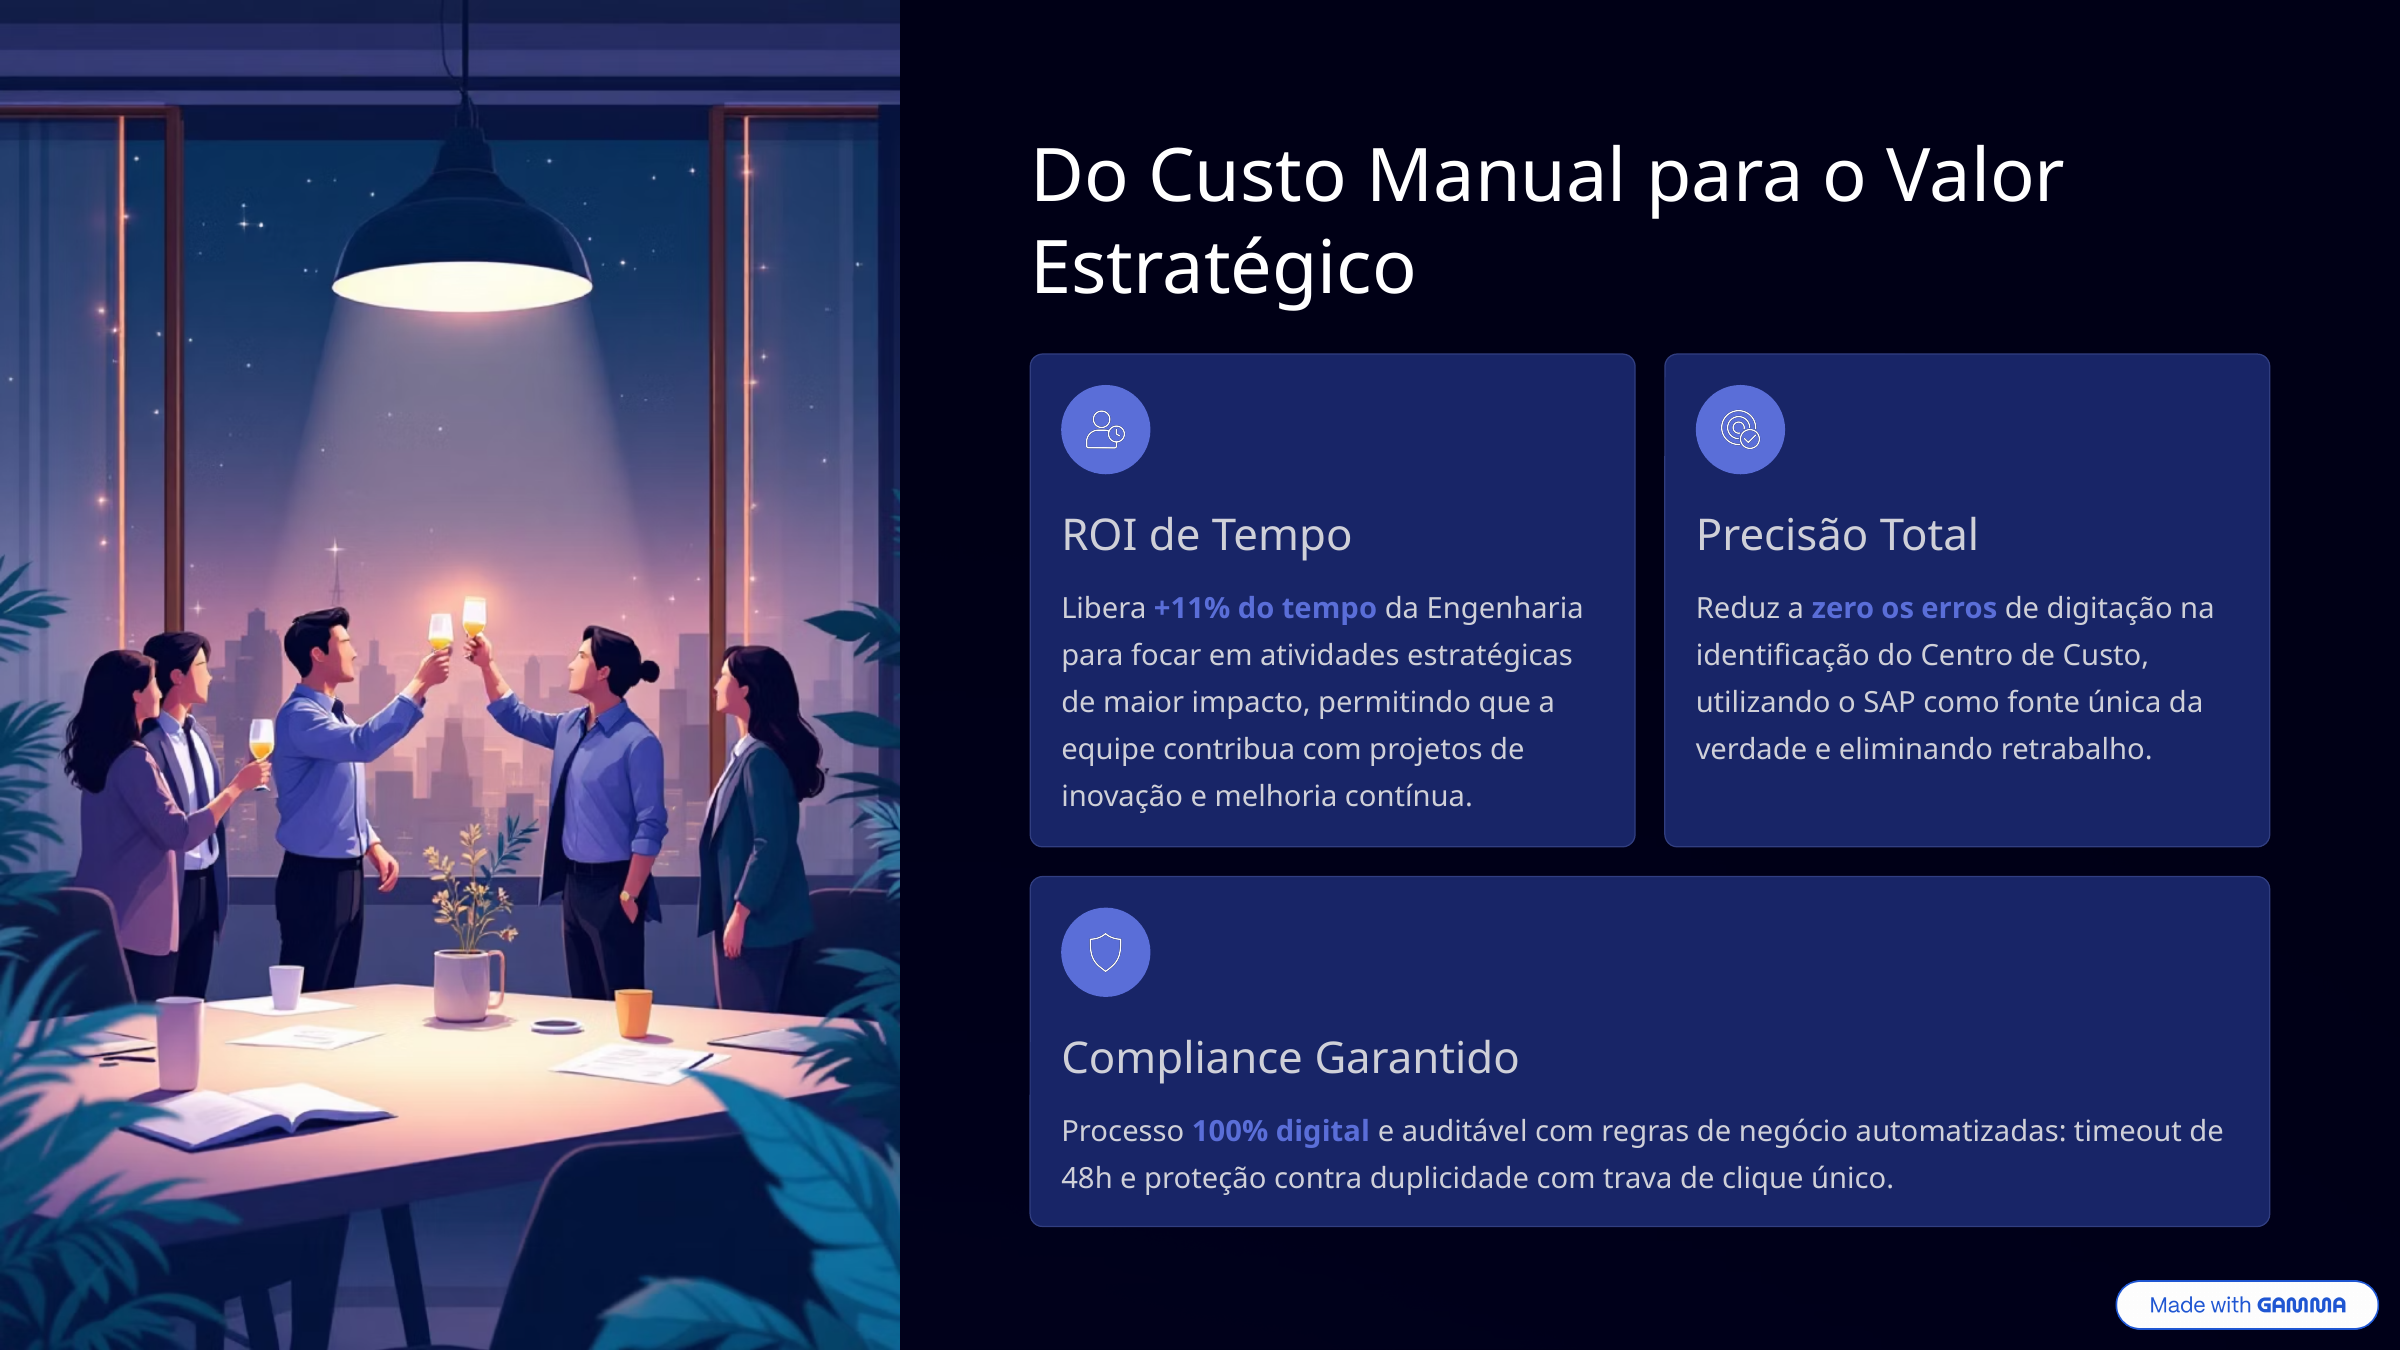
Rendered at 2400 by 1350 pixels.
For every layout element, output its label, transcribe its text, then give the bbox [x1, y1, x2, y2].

picture [2106, 1271, 2389, 1339]
picture [0, 0, 900, 1350]
text_box Compliance Garantido [1061, 1026, 1508, 1083]
text_box Do Custo Manual para o Valor Estratégico [1030, 123, 2270, 310]
text_box Processo 100% digital e auditável com regras de negócio automatizadas: timeout de 48h e proteção contra duplicidade com trava de clique único. [1061, 1100, 2239, 1196]
picture [1085, 409, 1126, 450]
text_box [1695, 384, 1786, 475]
text_box ROI de Tempo [1061, 504, 1508, 560]
text_box [1061, 907, 1151, 997]
picture [1720, 409, 1761, 450]
text_box Precisão Total [1695, 504, 2143, 560]
text_box Libera +11% do tempo da Engenharia para focar em atividades estratégicas de maior impacto, permitindo que a equipe contribua com projetos de inovação e melhoria contínua. [1061, 577, 1605, 816]
text_box [1030, 353, 1636, 847]
text_box [1030, 876, 2270, 1227]
text_box [1061, 384, 1151, 475]
text_box [1664, 353, 2270, 847]
text_box Reduz a zero os erros de digitação na identificação do Centro de Custo, utilizando o SAP como fonte única da verdade e eliminando retrabalho. [1695, 577, 2239, 769]
picture [1085, 932, 1126, 973]
